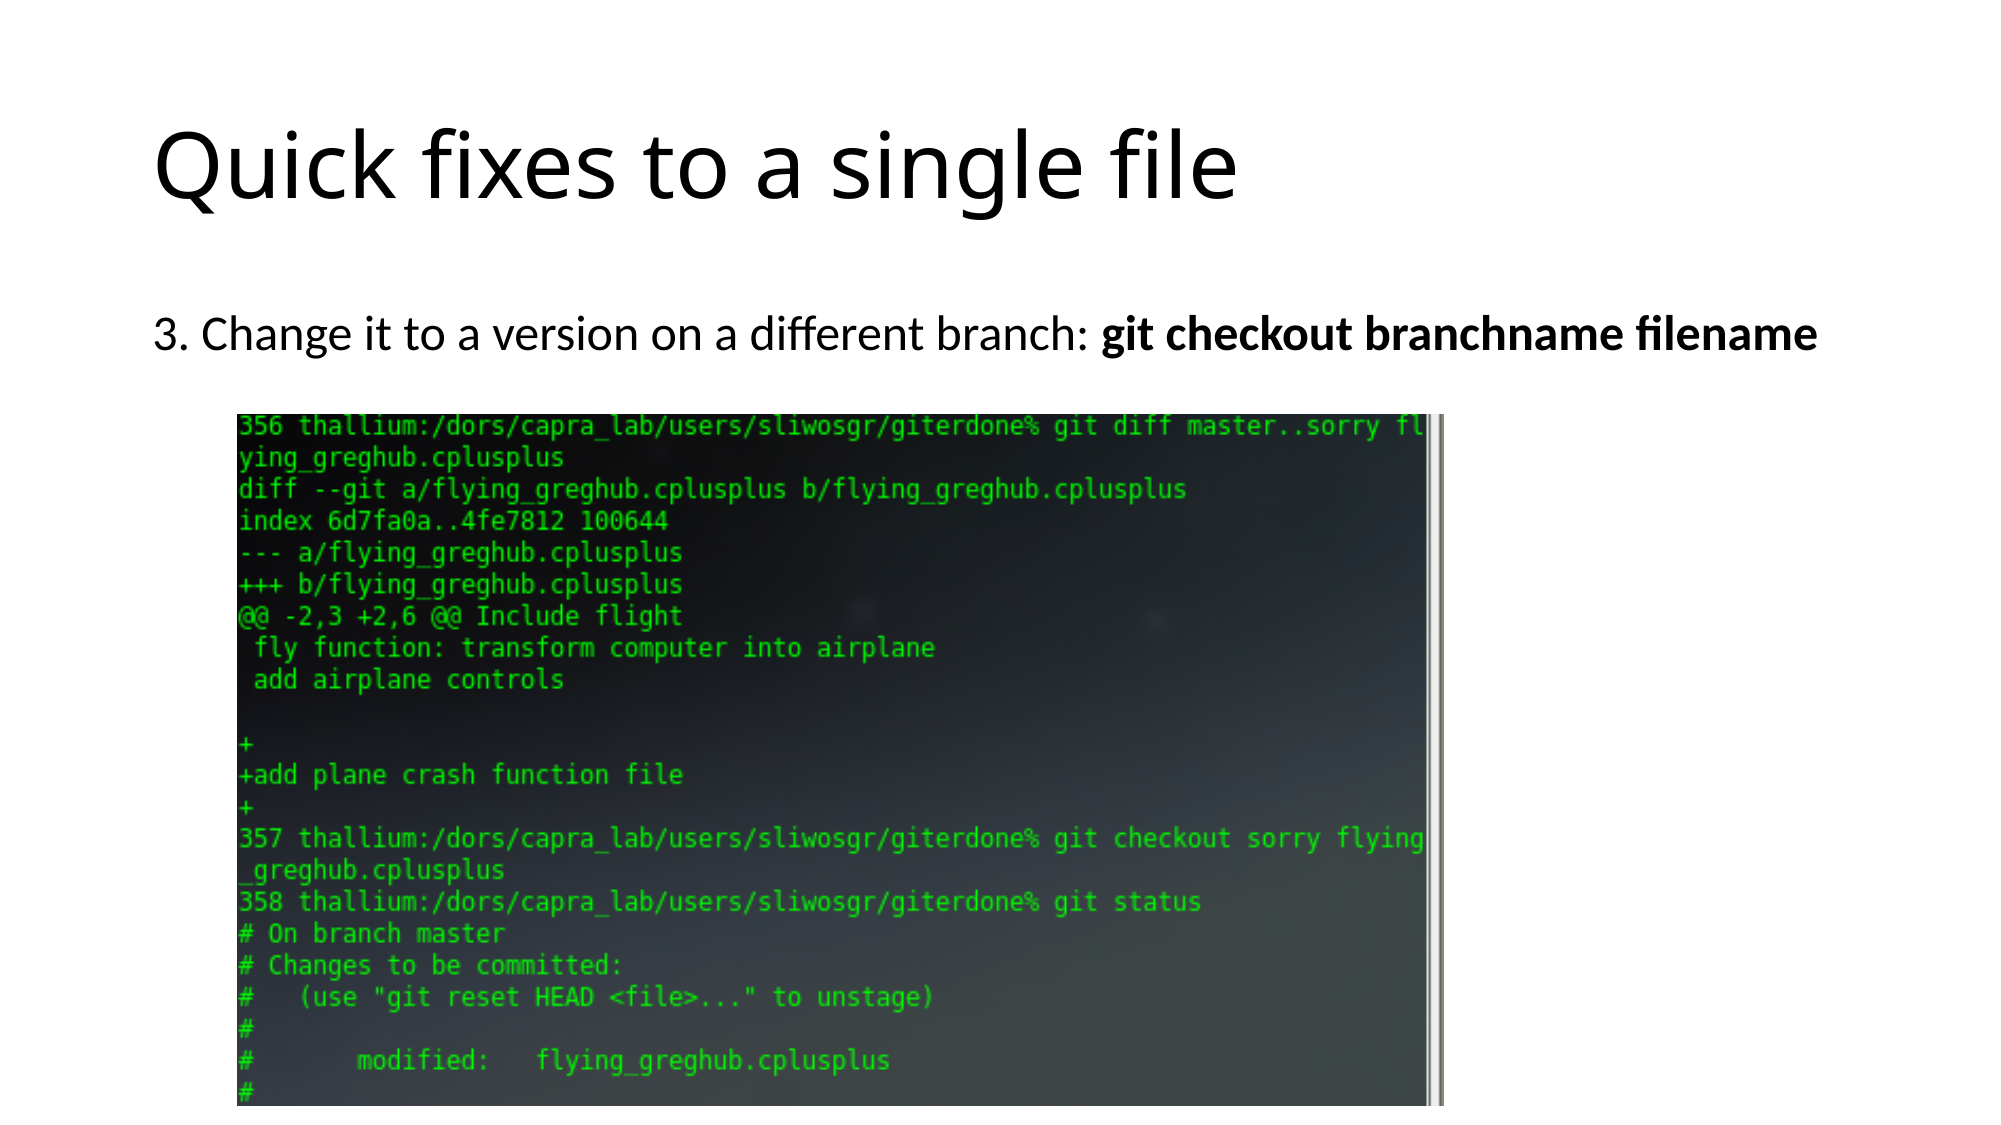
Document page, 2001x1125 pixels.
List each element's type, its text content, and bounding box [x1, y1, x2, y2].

list 3. Change it to a version on a different branch: git checkout branchname filename [137, 299, 1863, 1014]
picture [237, 414, 1444, 1106]
title Quick fixes to a single file [137, 59, 1863, 278]
